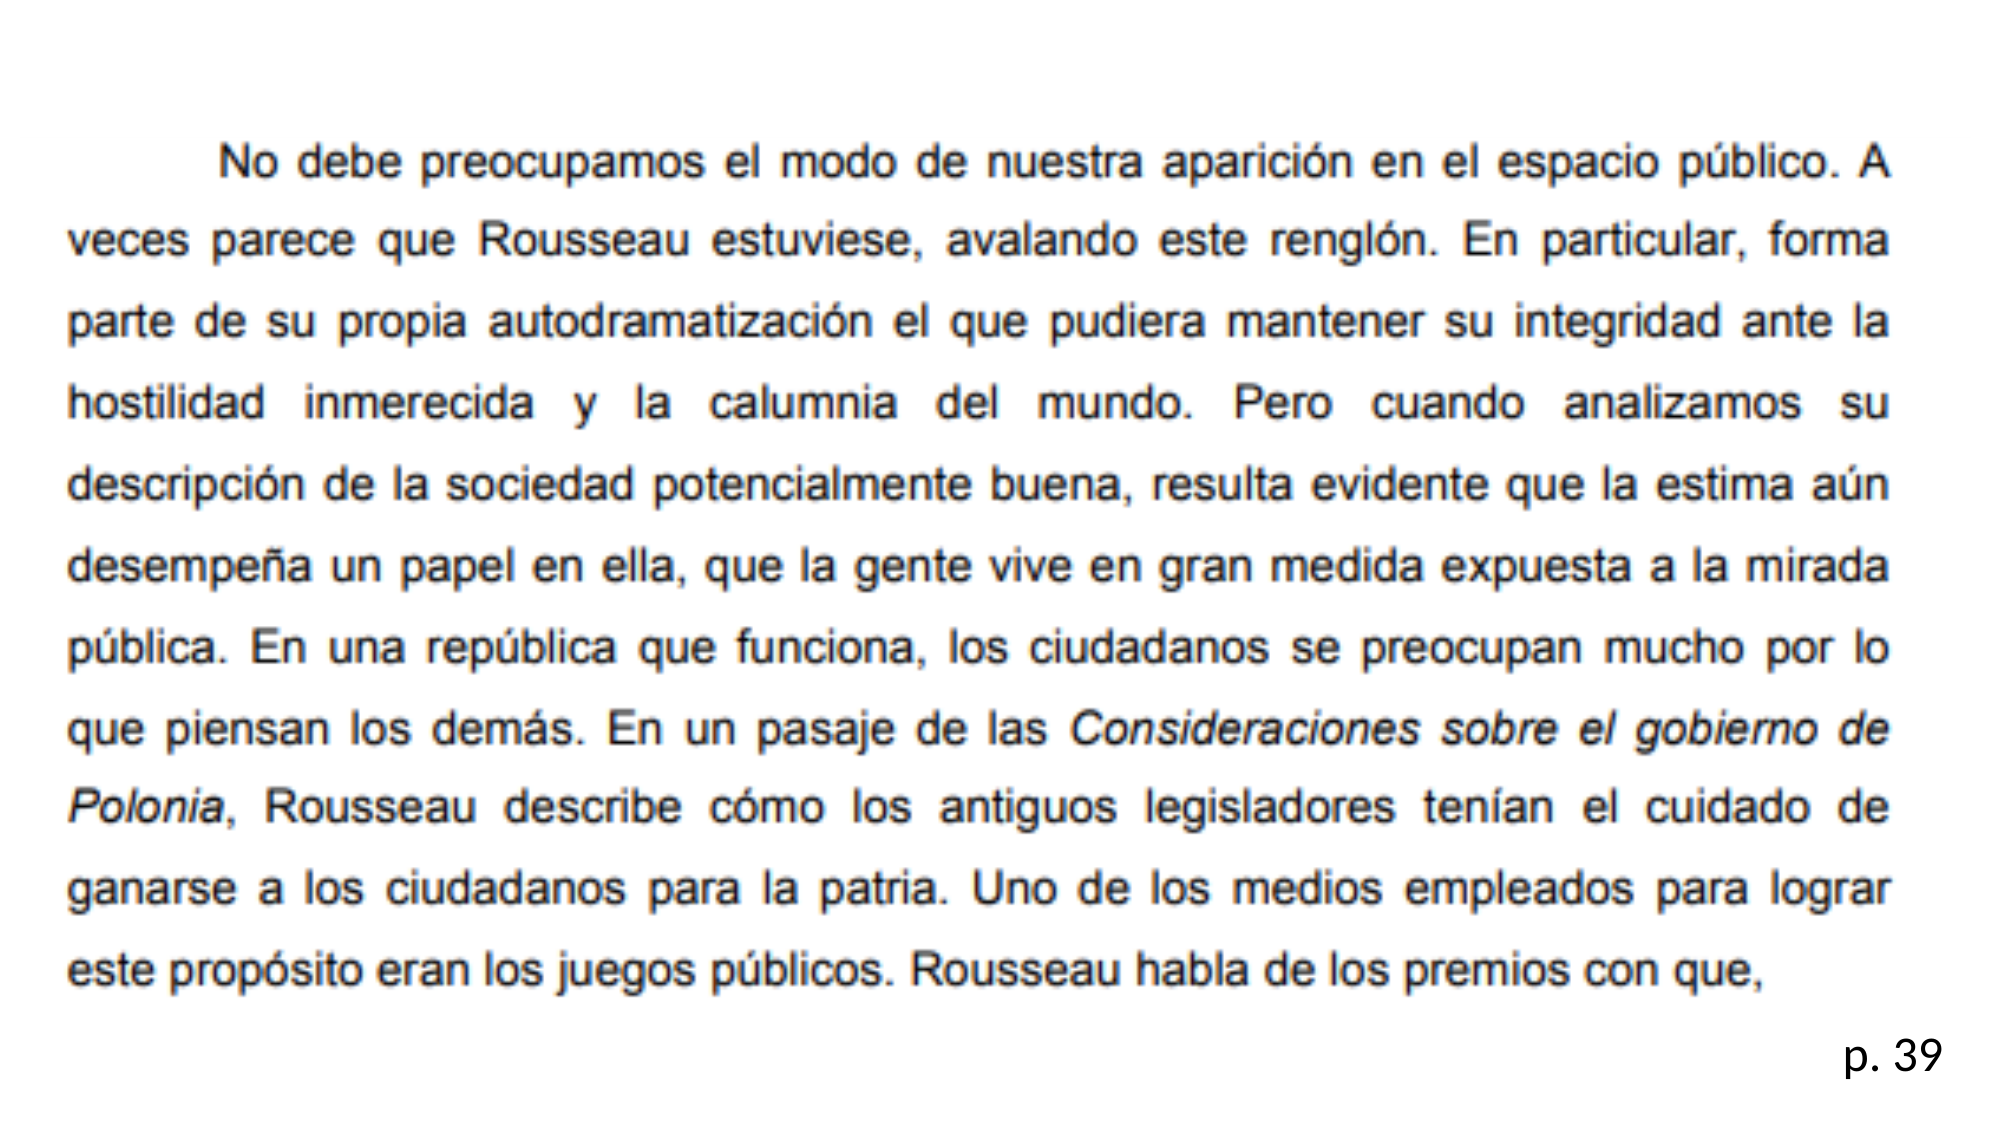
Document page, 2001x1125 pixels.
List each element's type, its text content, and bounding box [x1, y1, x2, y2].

picture [20, 136, 1971, 1015]
text_box p. 39 [1827, 1015, 1971, 1089]
